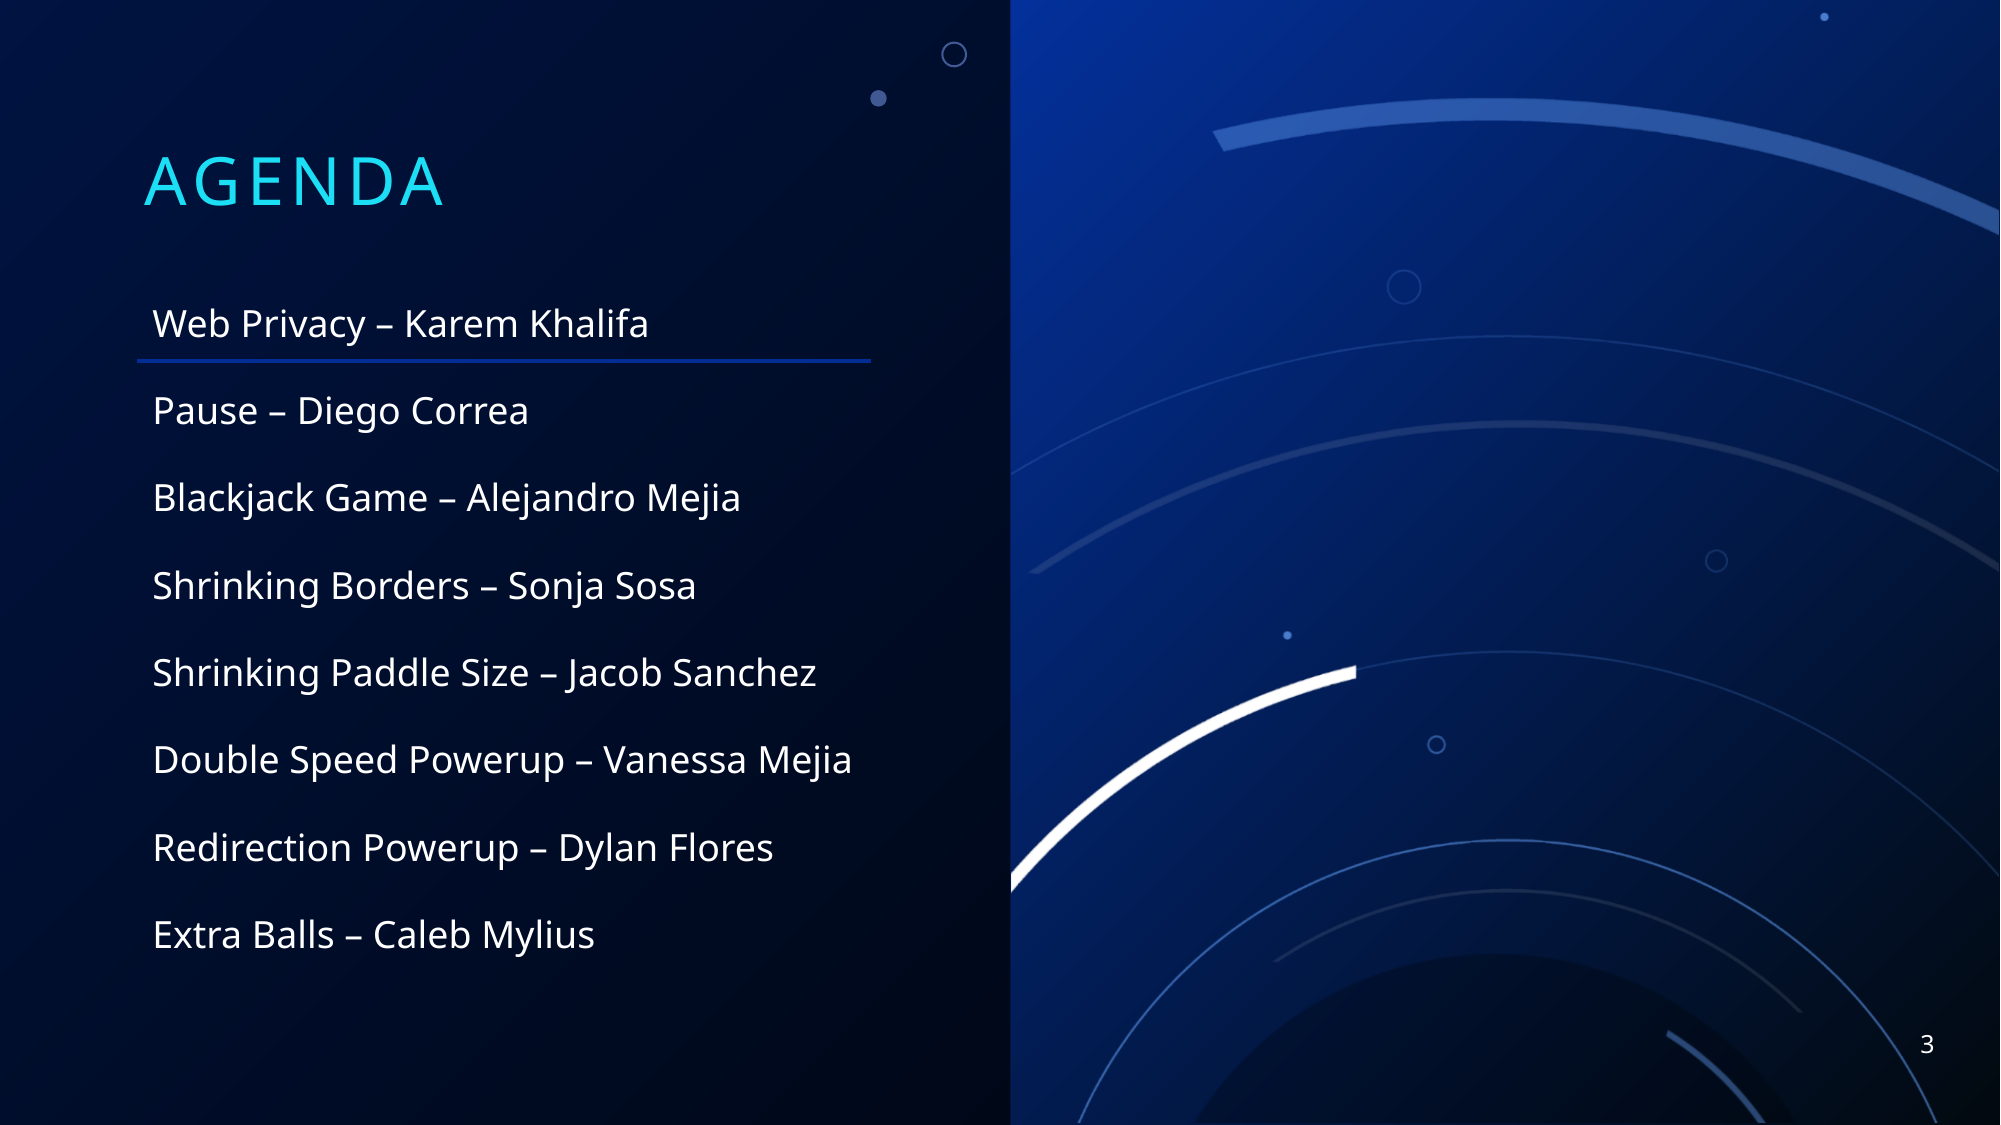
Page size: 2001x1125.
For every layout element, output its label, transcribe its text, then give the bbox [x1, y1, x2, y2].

text_box 3 [1499, 1021, 1950, 1082]
list Web Privacy – Karem Khalifa Pause – Diego Correa Blackjack Game – Alejandro Mejia Shrinking Borders – Sonja Sosa Shrinking Paddle Size – Jacob Sanchez Double Speed Powerup – Vanessa Mejia Redirection Powerup – Dylan Flores Extra Balls – Caleb Mylius [137, 283, 871, 842]
title Agenda [129, 0, 863, 228]
picture [1011, 0, 1999, 1123]
